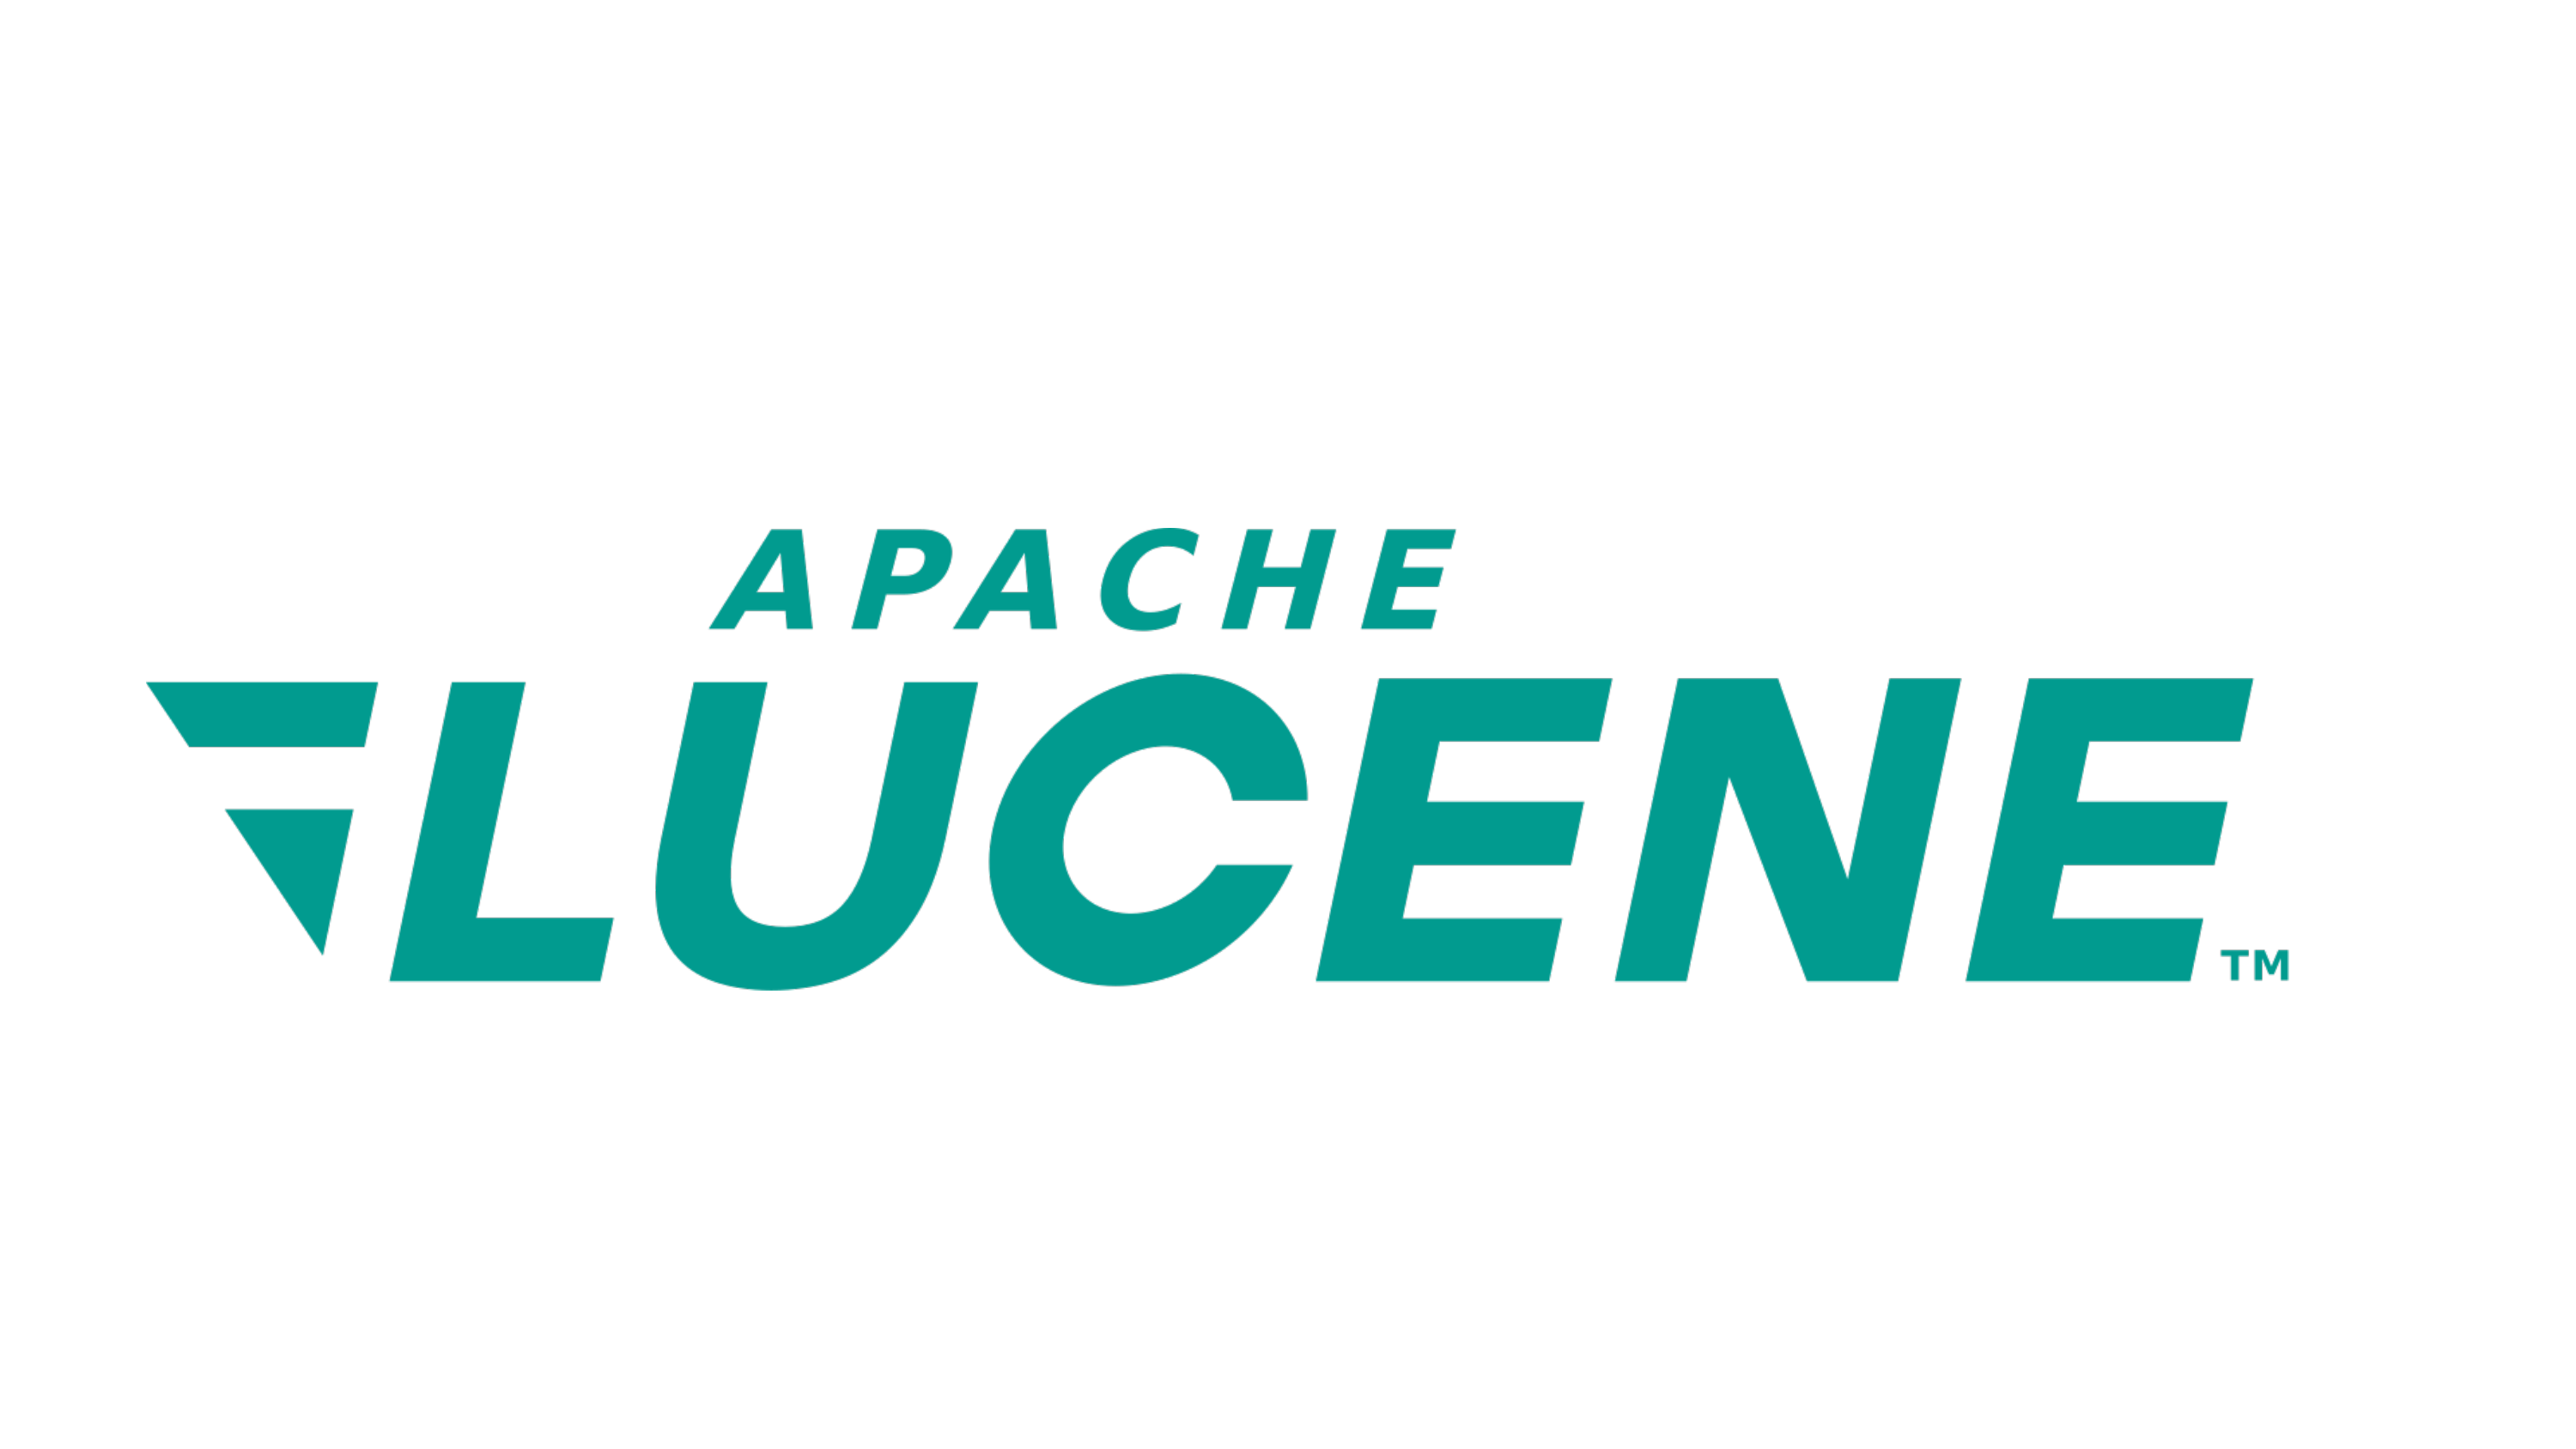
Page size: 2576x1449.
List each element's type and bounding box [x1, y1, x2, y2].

picture [146, 528, 2290, 991]
